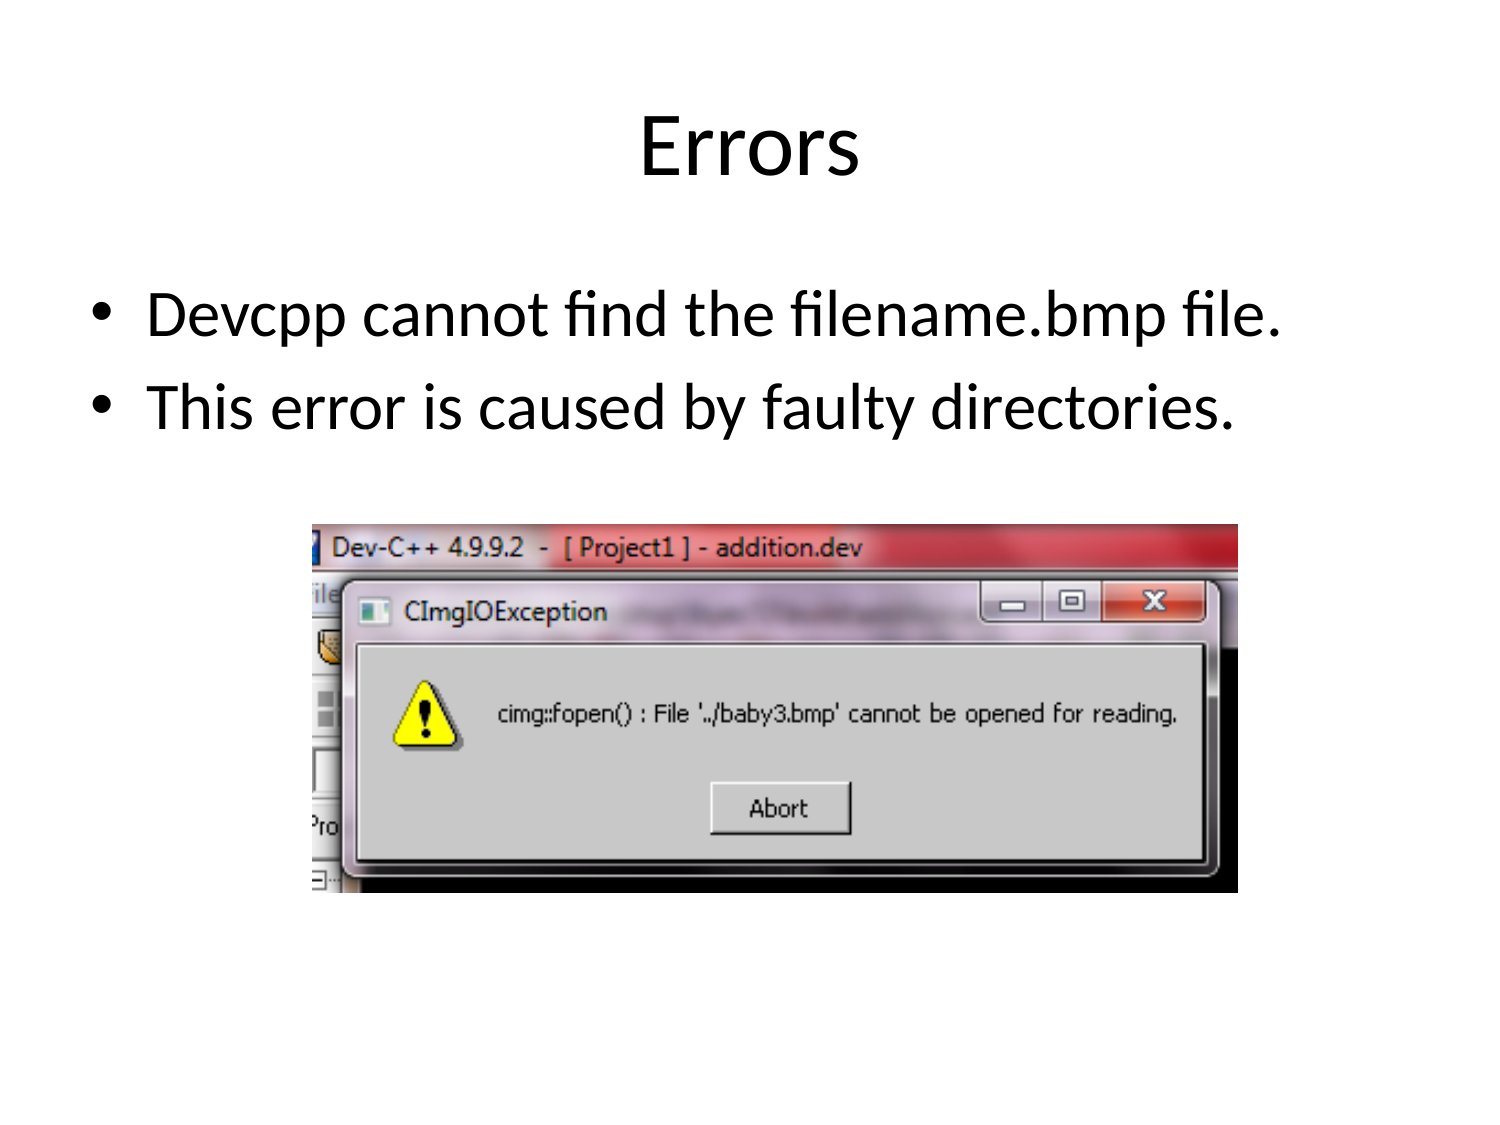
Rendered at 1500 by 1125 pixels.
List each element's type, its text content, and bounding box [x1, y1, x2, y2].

title Errors [75, 45, 1425, 233]
picture [312, 524, 1239, 894]
list Devcpp cannot find the filename.bmp file. This error is caused by faulty directories. [75, 262, 1425, 1005]
